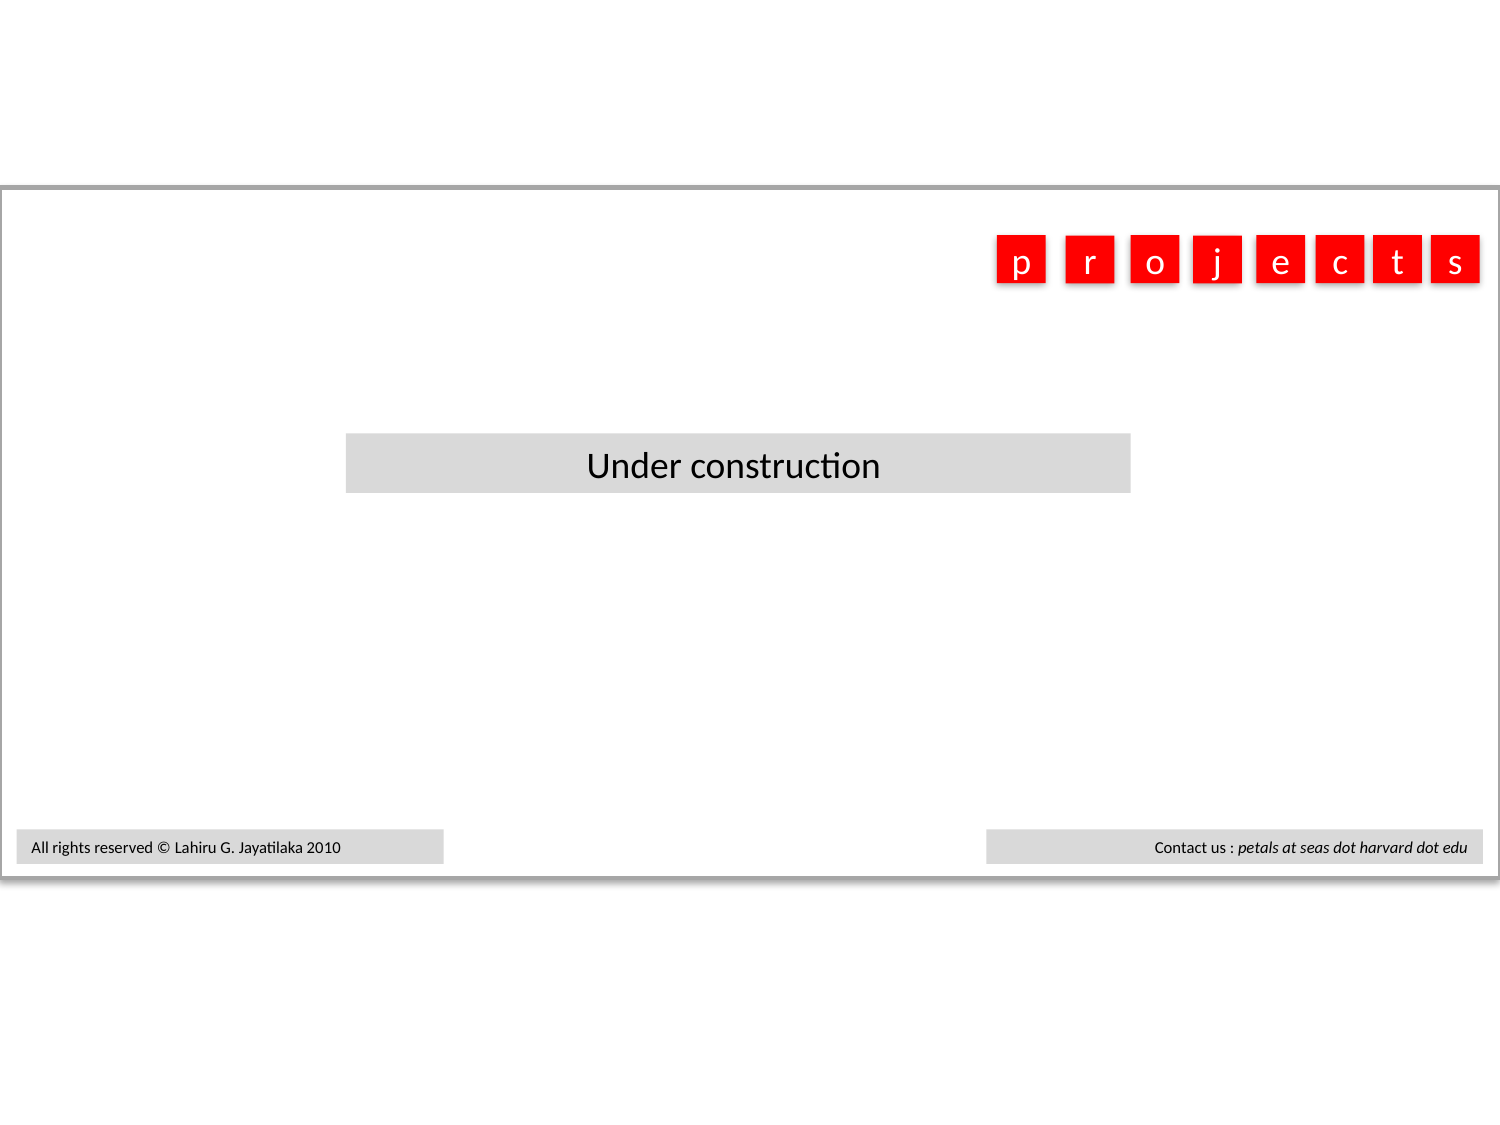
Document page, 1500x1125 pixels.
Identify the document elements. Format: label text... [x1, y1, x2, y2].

text_box r [1065, 235, 1115, 284]
text_box a [0, 187, 1500, 879]
text_box j [1192, 235, 1243, 284]
text_box s [1430, 234, 1480, 284]
text_box Under construction [345, 433, 1131, 493]
text_box Contact us : petals at seas dot harvard dot edu [986, 829, 1483, 864]
text_box t [1372, 234, 1423, 284]
text_box e [1256, 234, 1306, 284]
text_box o [1130, 234, 1180, 284]
text_box All rights reserved © Lahiru G. Jayatilaka 2010 [16, 829, 444, 864]
text_box c [1315, 234, 1365, 284]
text_box p [996, 234, 1046, 284]
